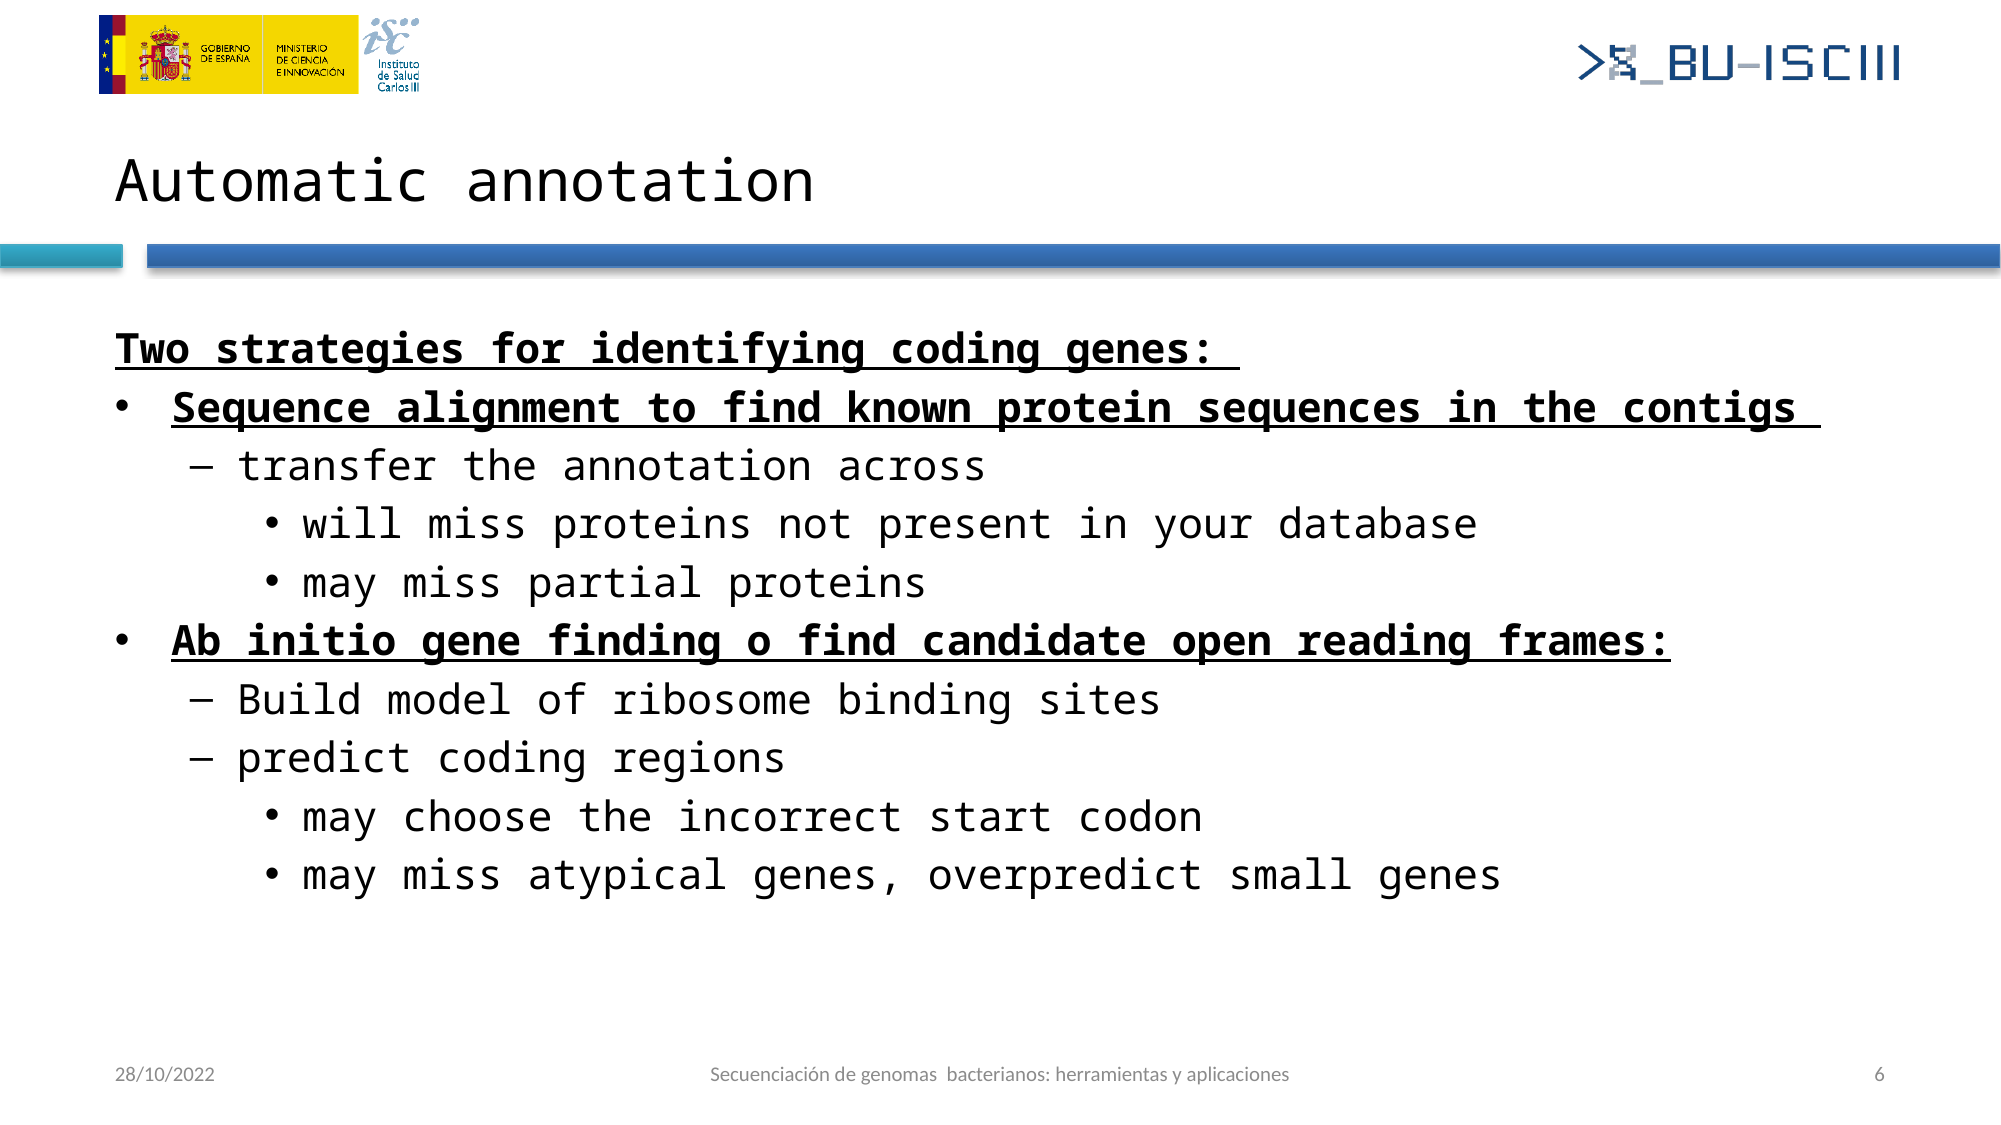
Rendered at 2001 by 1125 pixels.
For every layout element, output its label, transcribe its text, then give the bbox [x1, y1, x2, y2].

picture [1566, 15, 1914, 106]
footer Secuenciación de genomas bacterianos: herramientas y aplicaciones [683, 1042, 1317, 1103]
slide_number 6 [1433, 1042, 1900, 1103]
picture [99, 15, 427, 94]
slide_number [99, 1042, 567, 1103]
title Automatic annotation [99, 113, 1900, 244]
list Two strategies for identifying coding genes: Sequence alignment to find known protein sequences in the contigs transfer the annotation across will miss proteins not present in your database may miss partial proteins Ab initio gene finding o find candidate open reading frames: Build model of ribosome binding sites predict coding regions may choose the incorrect start codon may miss atypical genes, overpredict small genes [99, 314, 1900, 1005]
